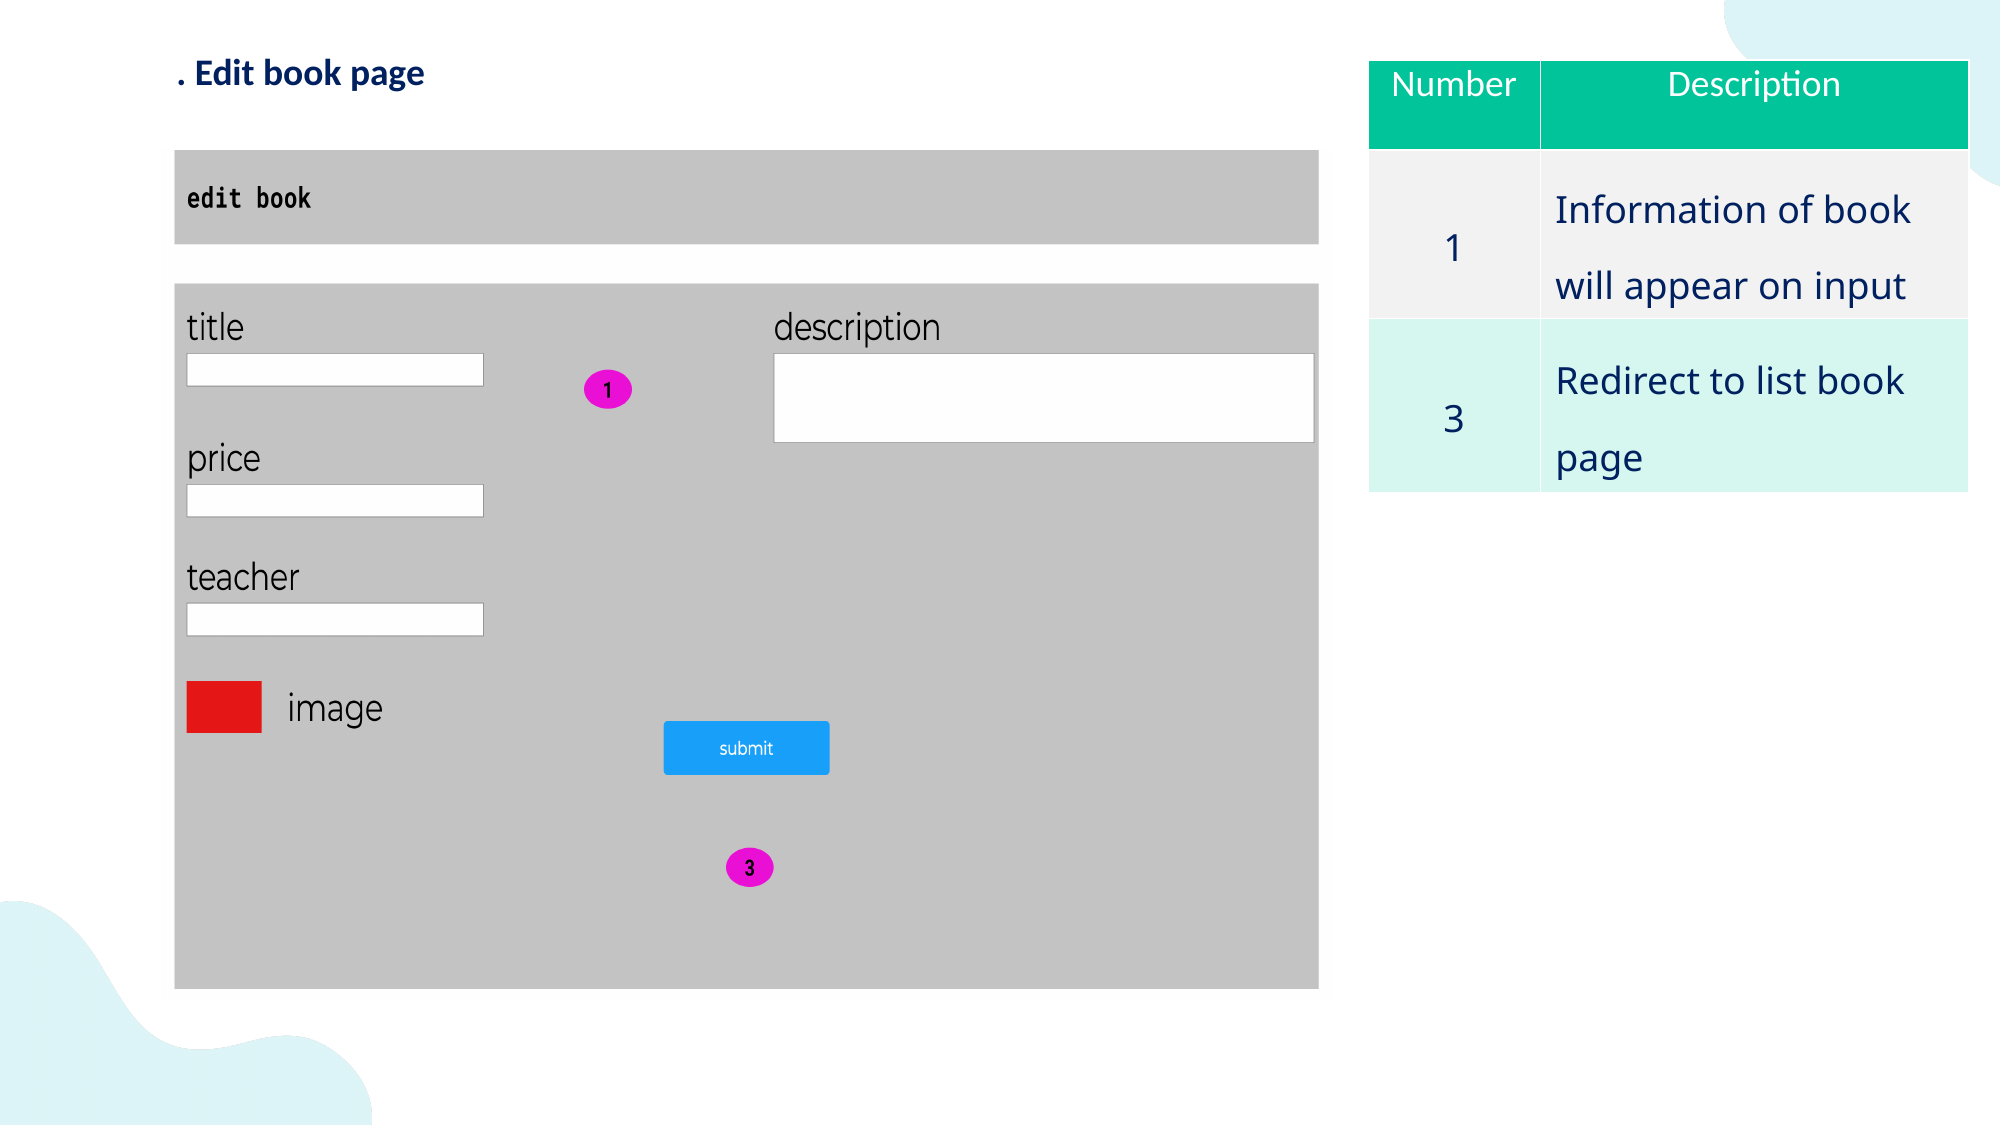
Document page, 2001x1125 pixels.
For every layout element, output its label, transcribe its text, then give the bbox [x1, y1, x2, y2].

picture [1724, 0, 2000, 186]
table_cell Redirect to list book page [1541, 319, 1968, 492]
table_cell 3 [1369, 319, 1540, 492]
table_header Number [1369, 61, 1540, 149]
table_header Description [1541, 61, 1968, 149]
text_box . Edit book page [161, 40, 1162, 100]
picture [0, 150, 1332, 1125]
table_cell 1 [1369, 151, 1540, 318]
table_cell Information of book will appear on input [1541, 151, 1968, 318]
